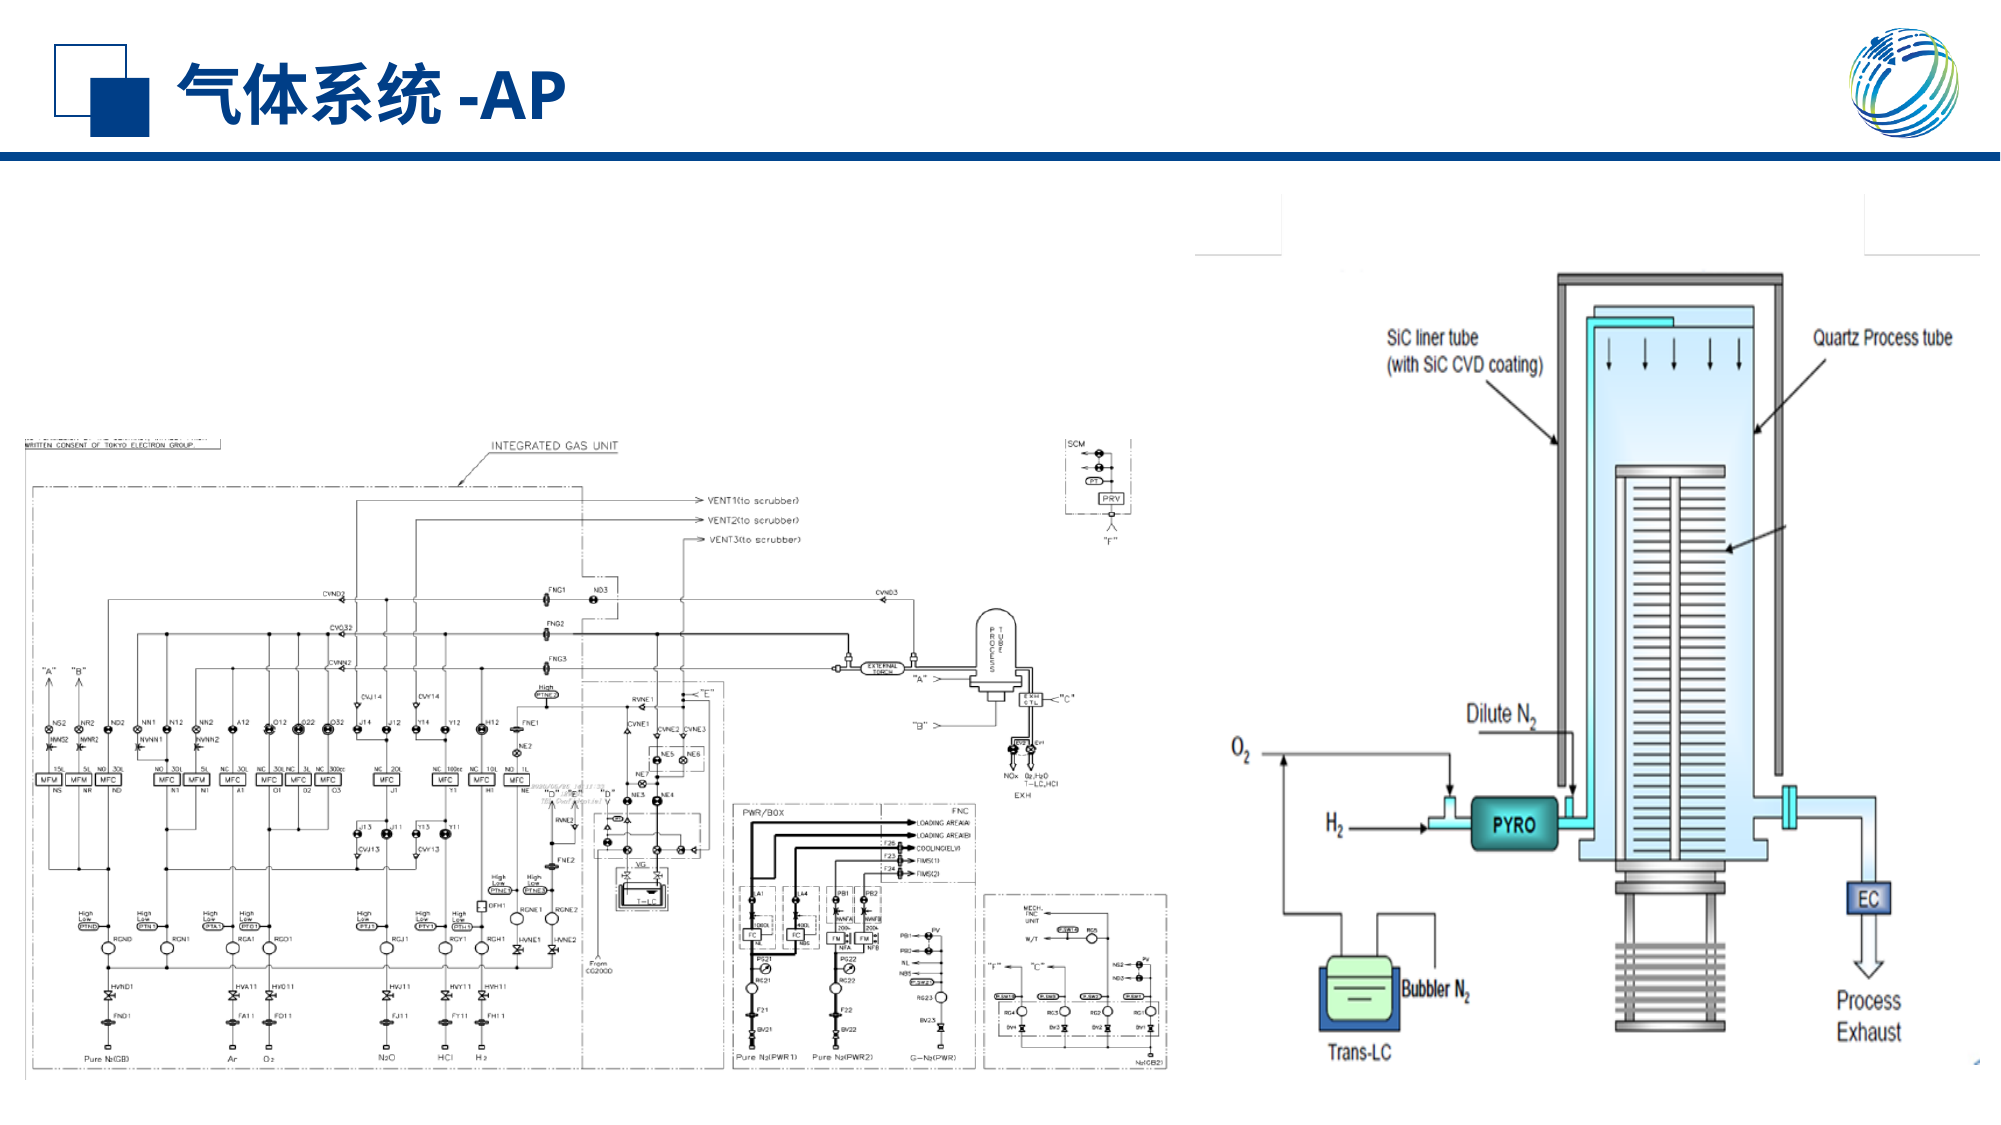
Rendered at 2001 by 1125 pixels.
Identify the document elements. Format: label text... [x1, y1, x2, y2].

picture [1845, 24, 1963, 142]
picture [20, 438, 1169, 1080]
text_box 气体系统-AP [161, 45, 649, 140]
picture [1195, 194, 1980, 1065]
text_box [54, 45, 150, 137]
